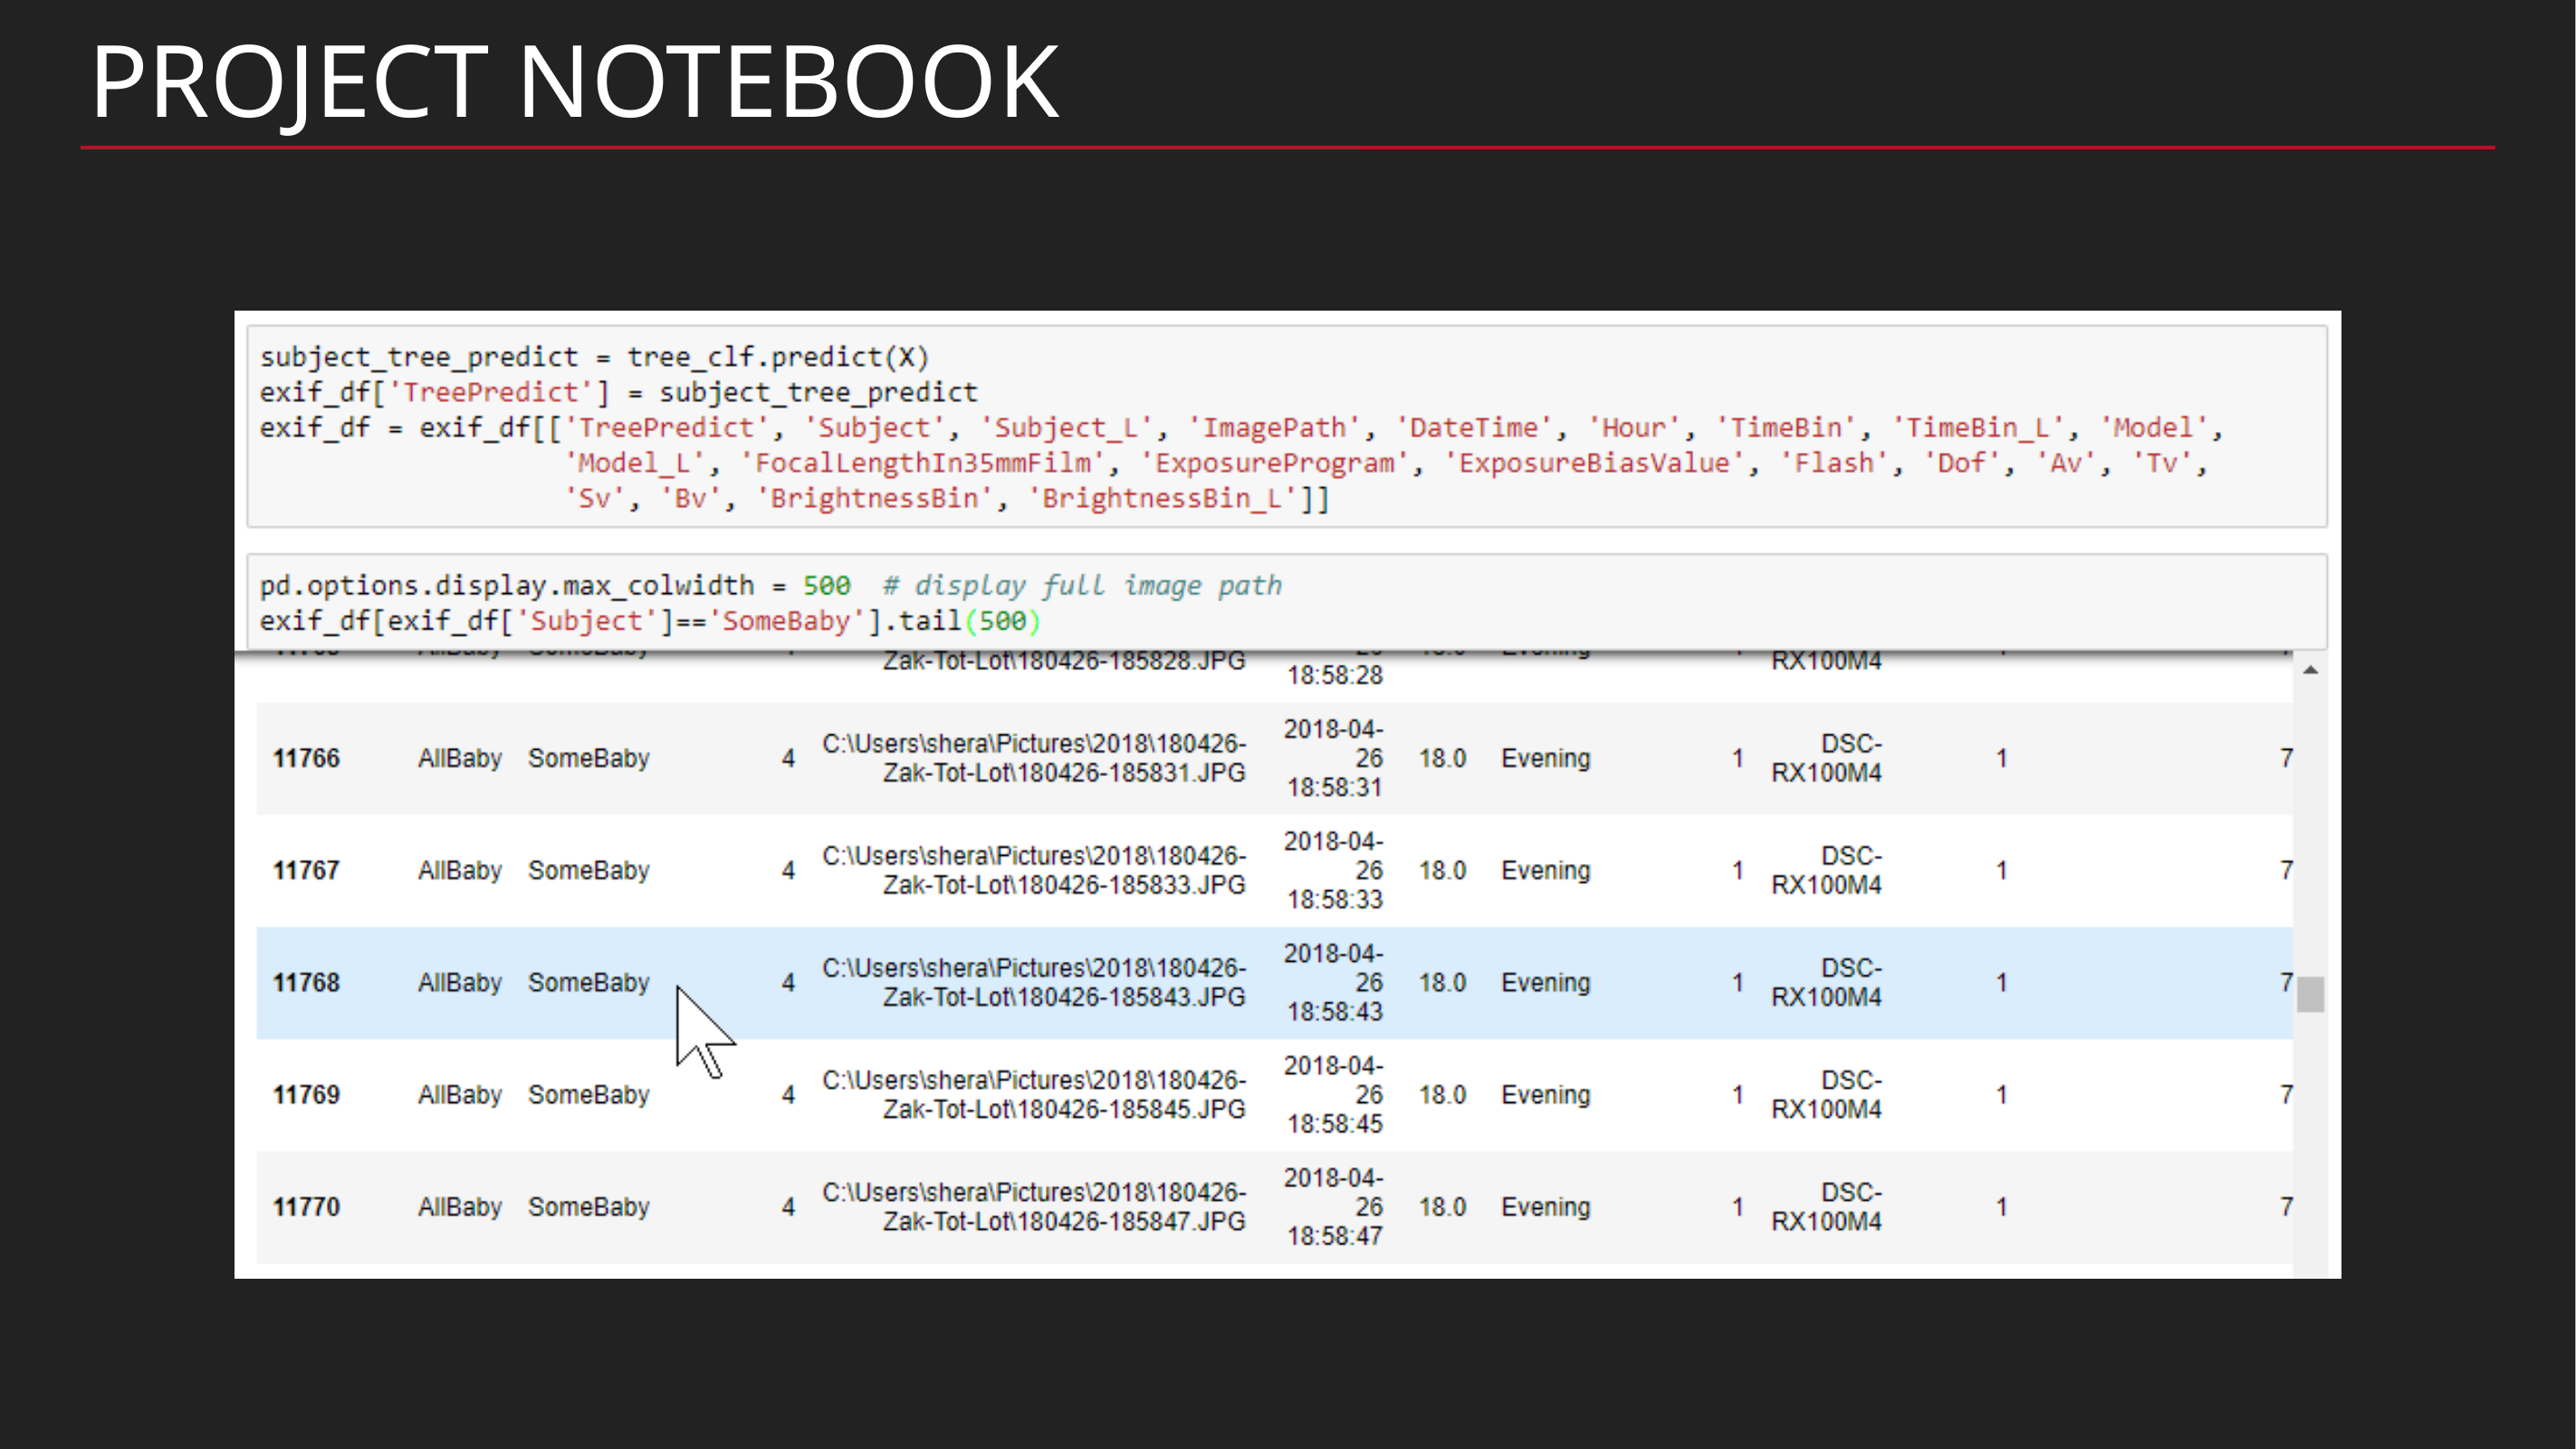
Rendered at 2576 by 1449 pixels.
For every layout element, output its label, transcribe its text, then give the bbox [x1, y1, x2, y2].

picture [235, 310, 2341, 1280]
title Project Notebook [80, 33, 2496, 146]
